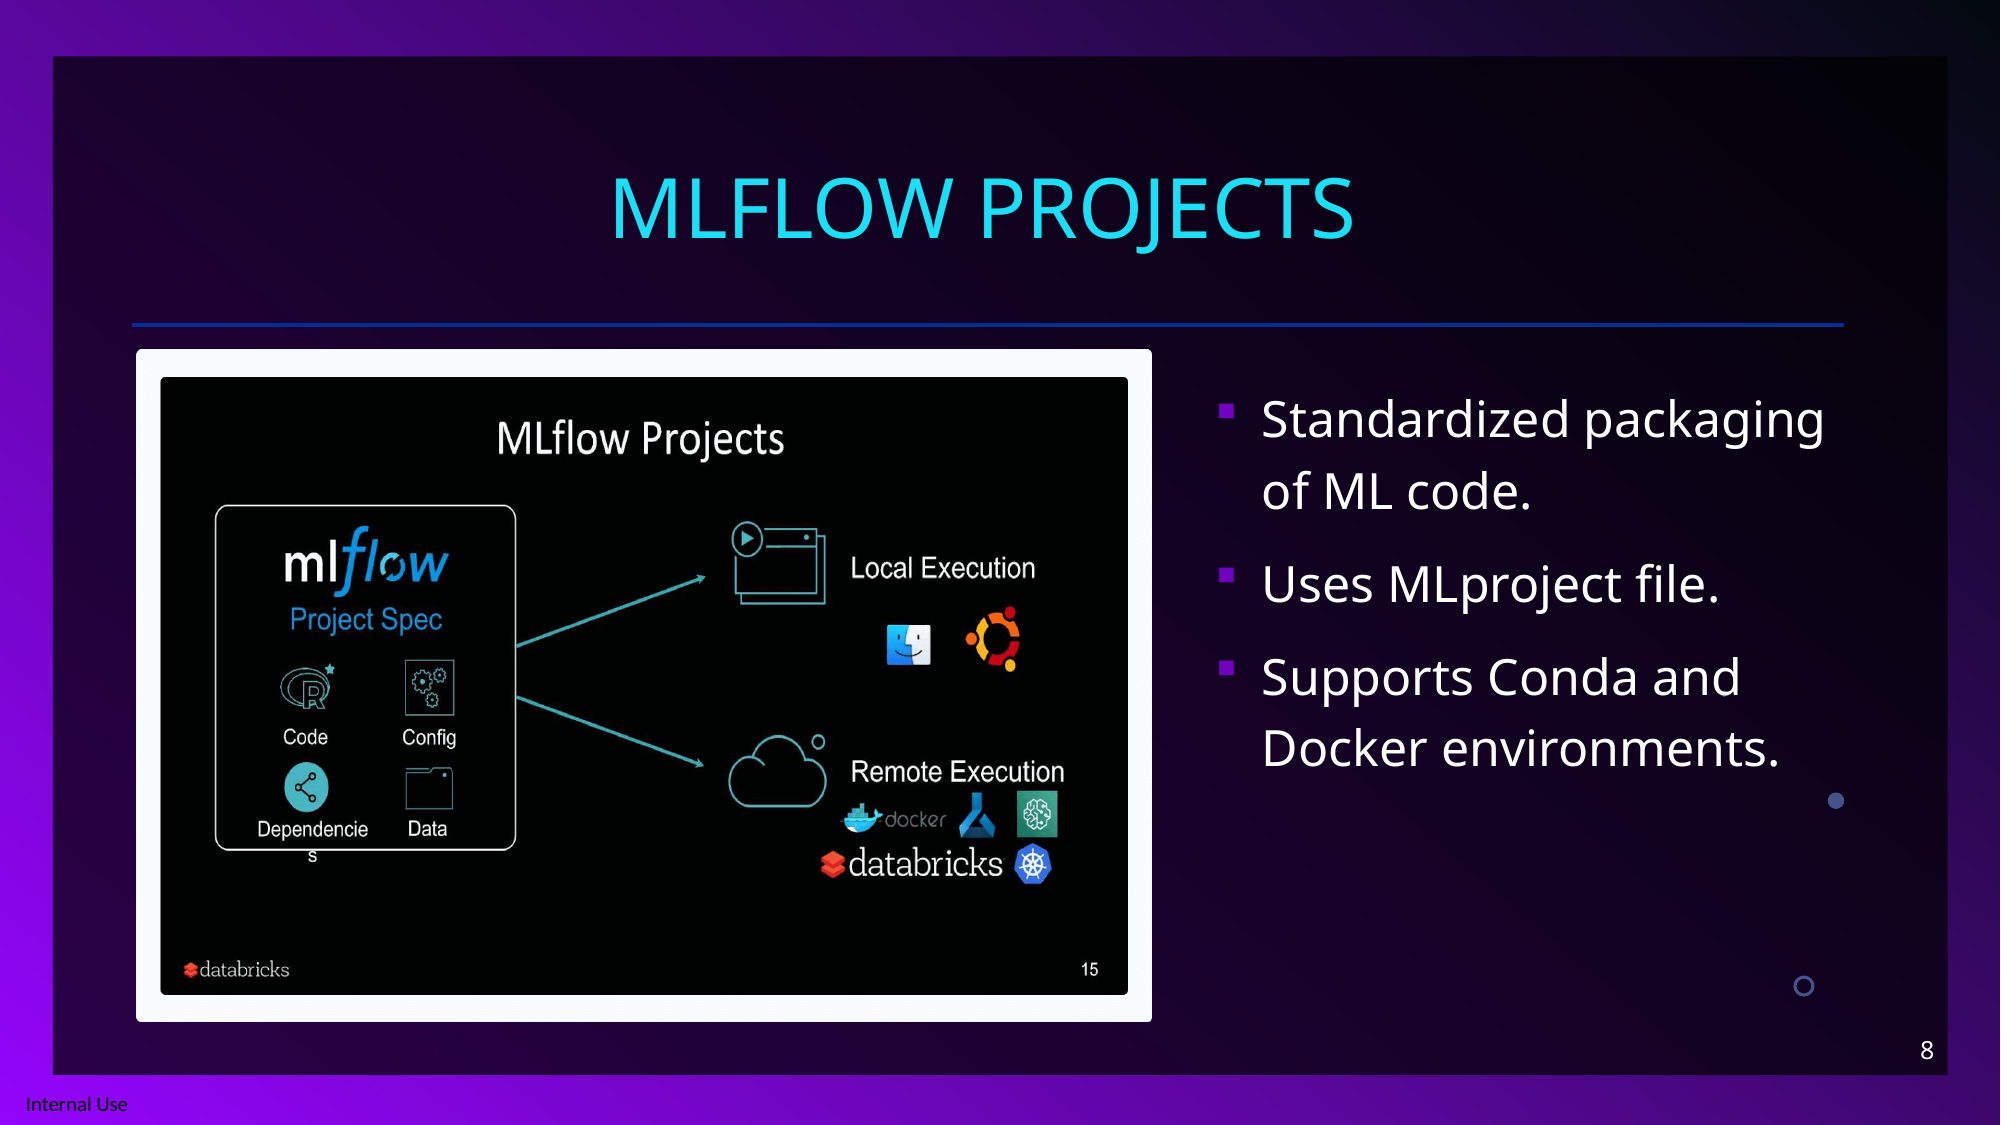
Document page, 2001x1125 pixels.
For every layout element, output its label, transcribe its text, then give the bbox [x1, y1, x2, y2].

list Standardized packaging of ML code. Uses MLproject file. Supports Conda and Docker environments. [1200, 367, 1879, 1016]
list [136, 349, 1152, 1022]
title MLflow Projects [121, 109, 1845, 344]
slide_number 8 [1499, 1021, 1950, 1082]
